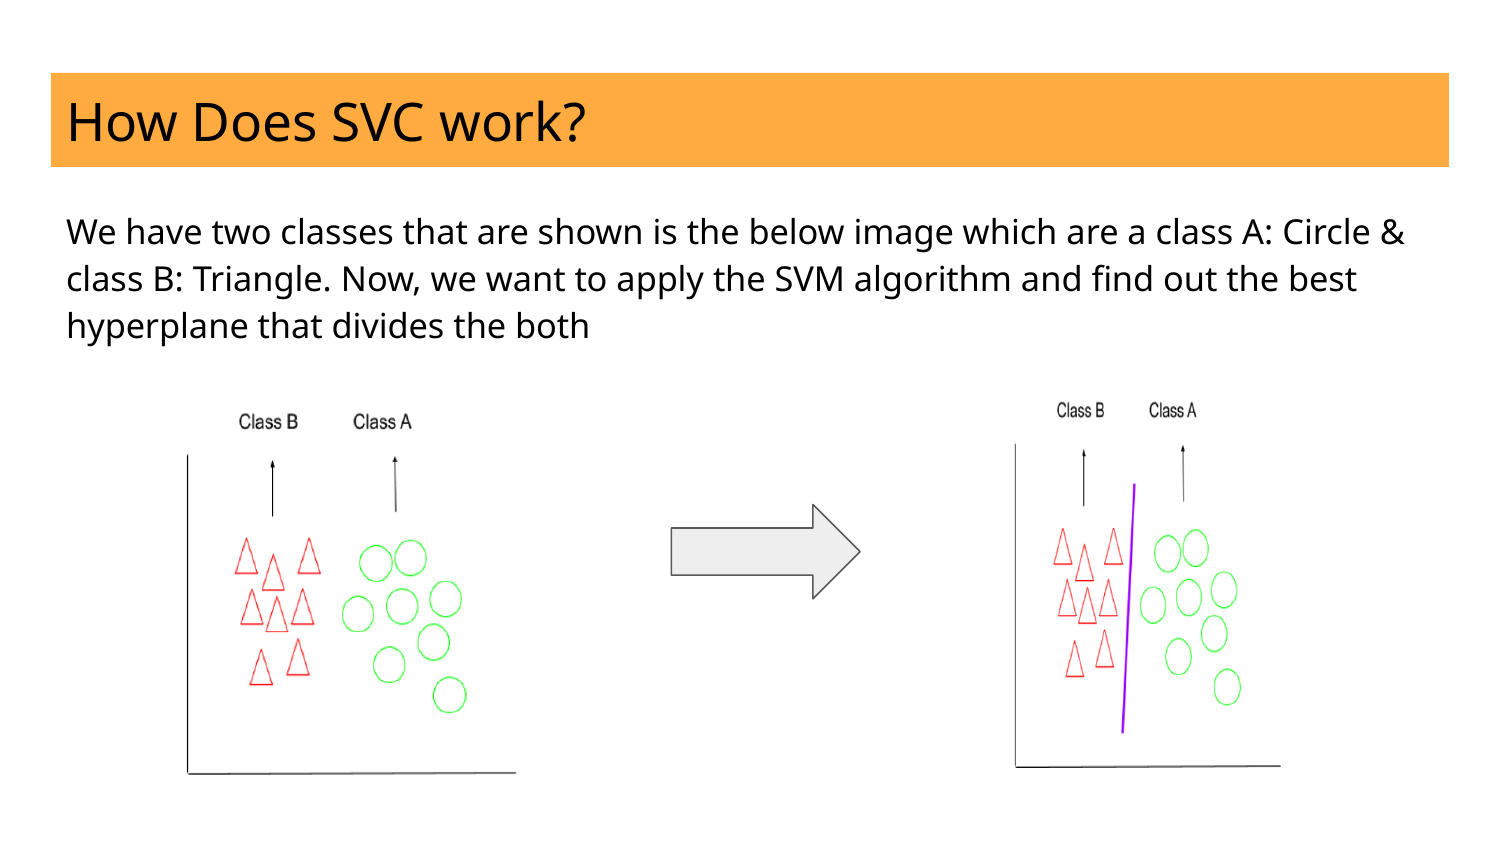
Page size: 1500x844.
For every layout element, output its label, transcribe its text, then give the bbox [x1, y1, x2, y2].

picture [843, 354, 1328, 791]
text_box [671, 504, 838, 599]
list We have two classes that are shown is the below image which are a class A: Circle & class B: Triangle. Now, we want to apply the SVM algorithm and find out the best hyperplane that divides the both [51, 189, 1449, 750]
title How Does SVC work? [51, 72, 1449, 167]
picture [50, 392, 642, 802]
